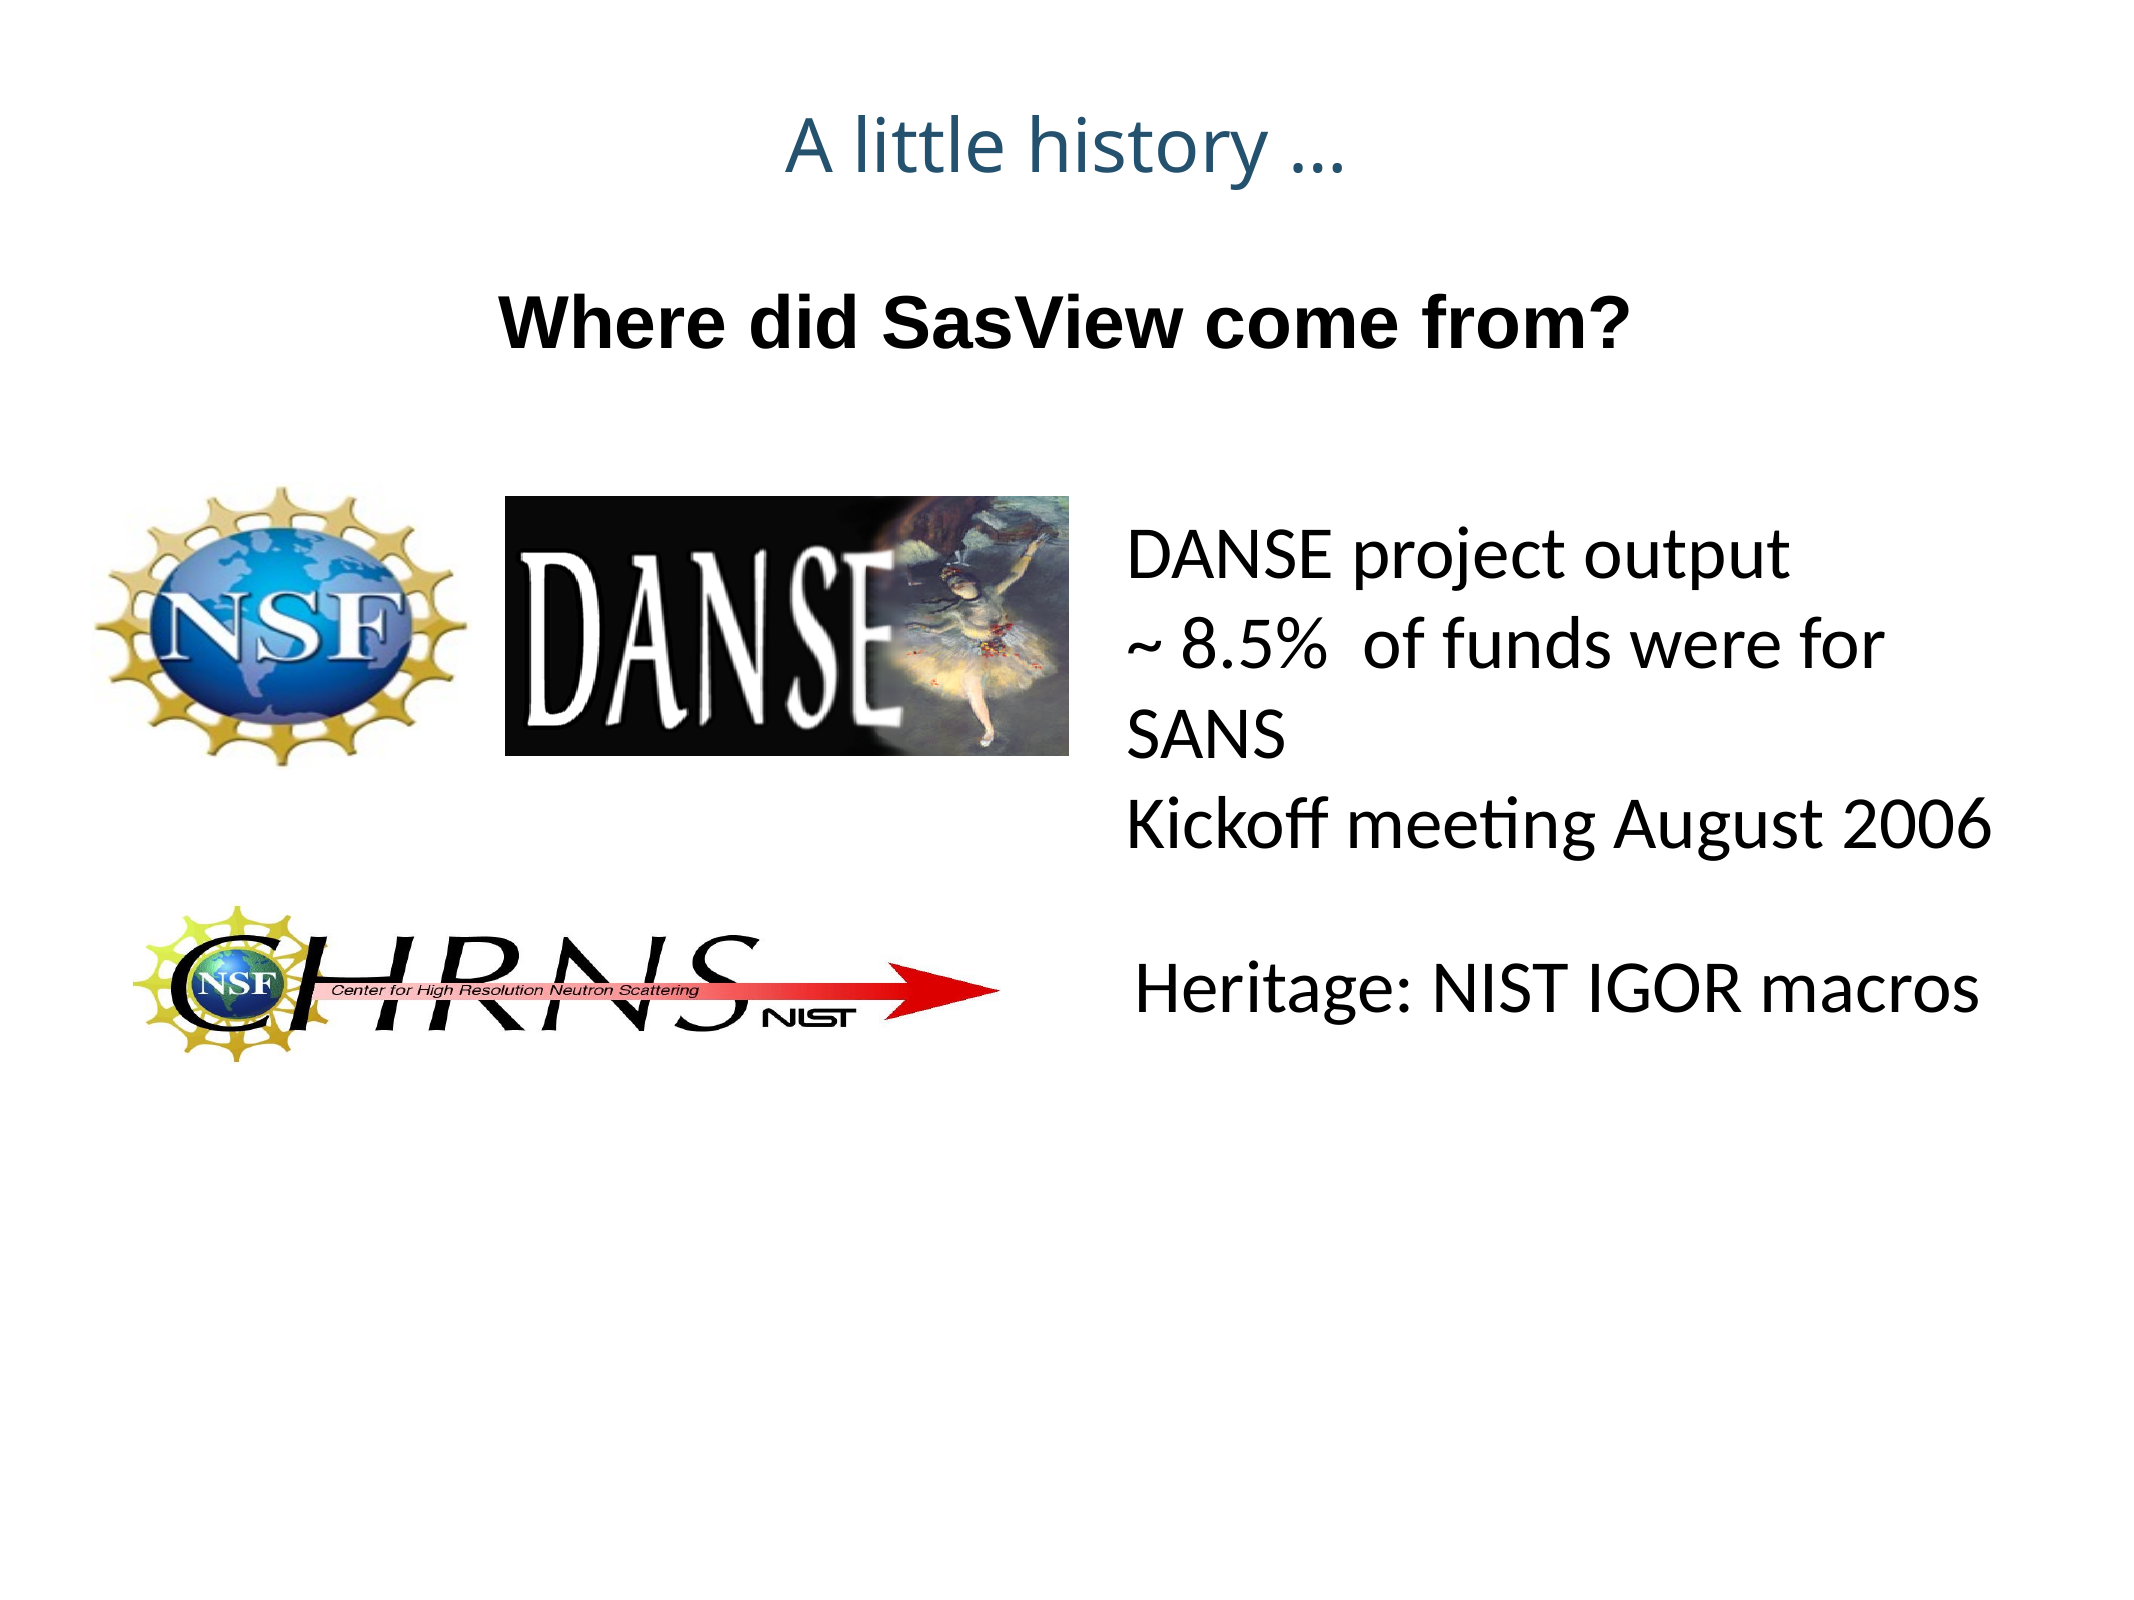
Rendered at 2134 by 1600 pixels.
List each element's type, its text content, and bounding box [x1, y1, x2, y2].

picture [91, 482, 472, 770]
picture [133, 901, 1002, 1064]
text_box Where did SasView come from? [490, 265, 1643, 373]
text_box DANSE project output ~ 8.5% of funds were for SANS Kickoff meeting August 2006 [1118, 496, 2072, 871]
picture [505, 495, 1069, 757]
title A little history … [299, 97, 1834, 188]
text_box Heritage: NIST IGOR macros [1127, 930, 2026, 1035]
